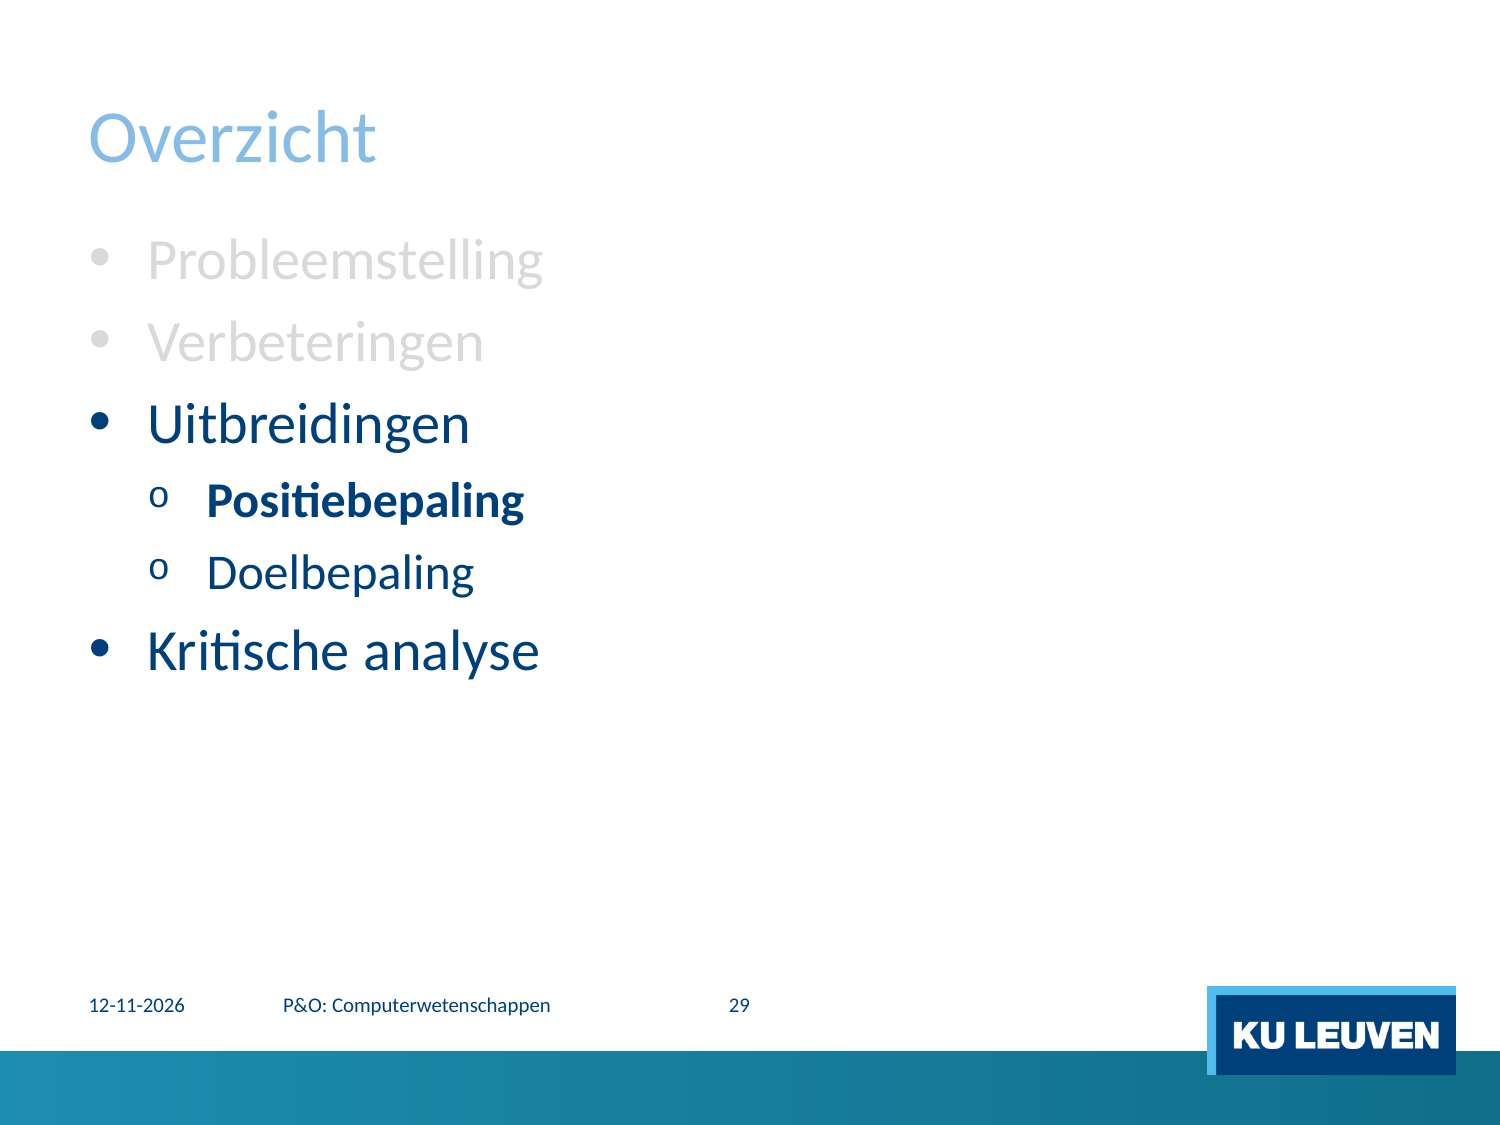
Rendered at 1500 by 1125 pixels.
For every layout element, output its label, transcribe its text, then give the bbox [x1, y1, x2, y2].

footer P&O: Computerwetenschappen [256, 992, 582, 1040]
slide_number 29 [596, 992, 750, 1040]
title Overzicht [88, 29, 1456, 178]
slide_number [88, 992, 243, 1040]
picture [1207, 986, 1456, 1075]
list Probleemstelling Verbeteringen Uitbreidingen Positiebepaling Doelbepaling Kritische analyse [88, 221, 1456, 948]
